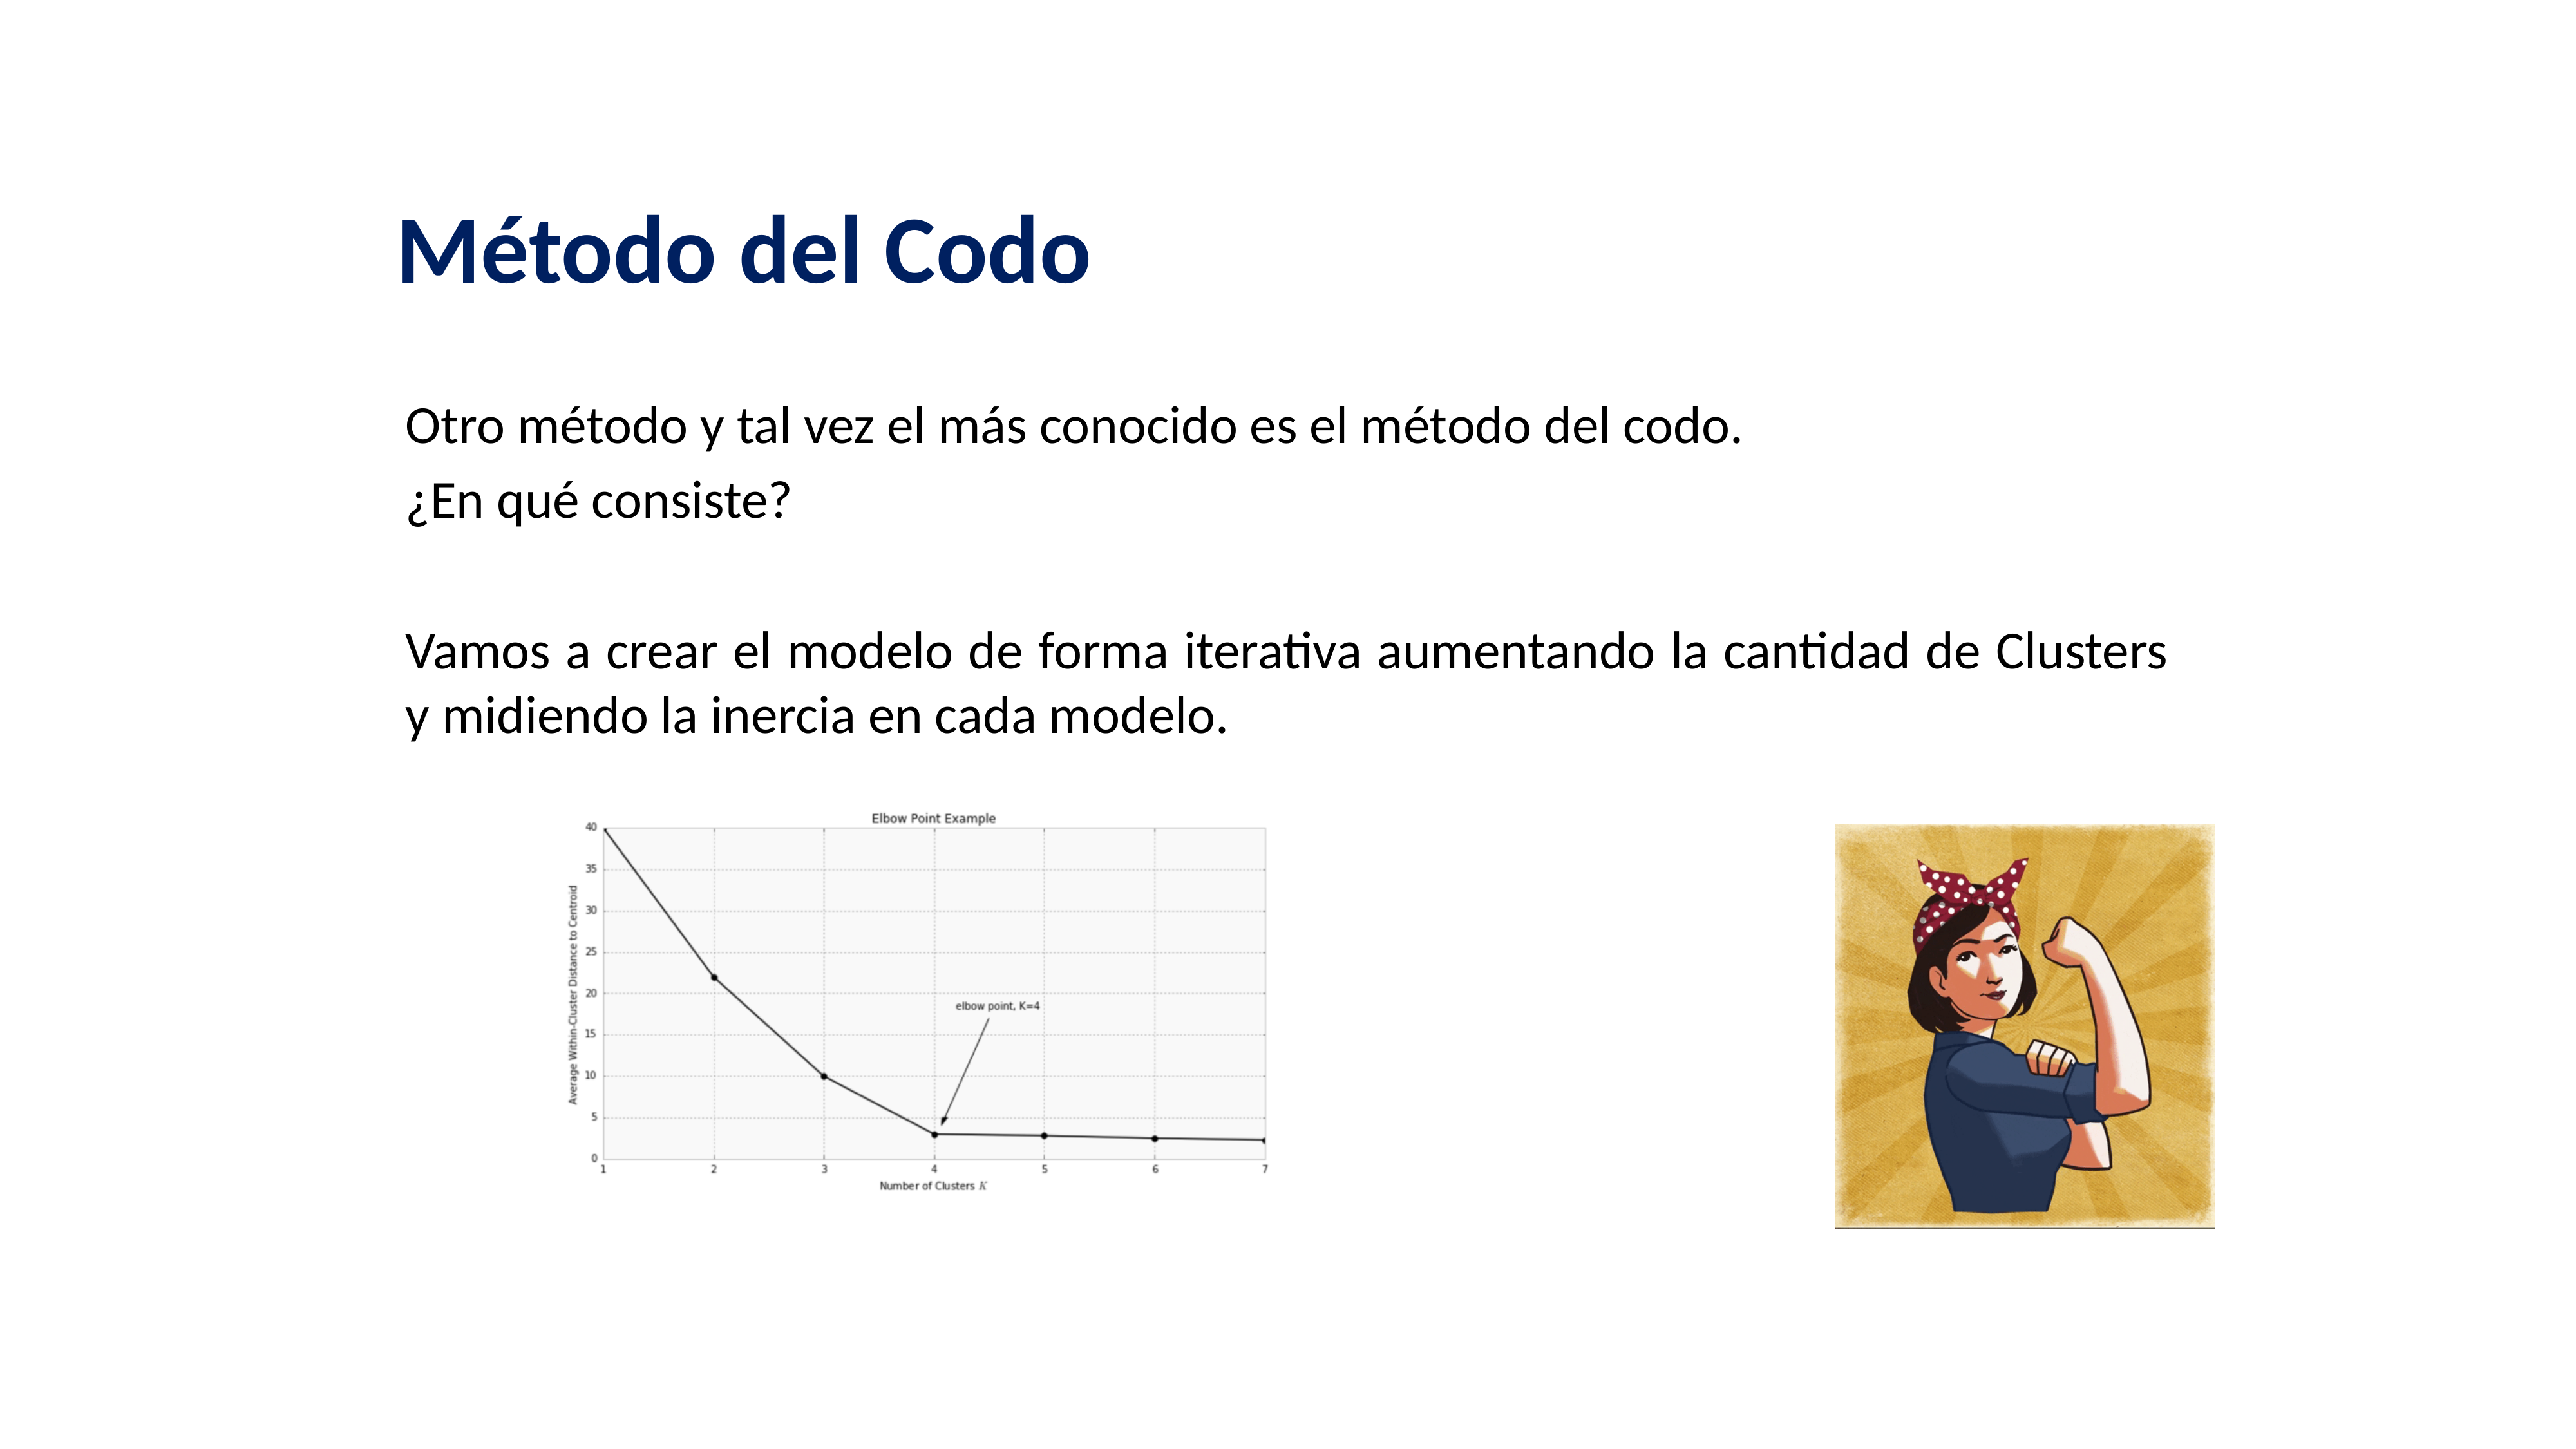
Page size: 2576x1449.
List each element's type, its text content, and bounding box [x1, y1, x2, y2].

picture [551, 804, 1288, 1210]
list Método del Codo [386, 194, 2171, 348]
text_box Otro método y tal vez el más conocido es el método del codo. ¿En qué consiste? Vamos a crear el modelo de forma iterativa aumentando la cantidad de Clusters y midiendo la inercia en cada modelo. [396, 384, 2180, 749]
picture [1835, 824, 2215, 1229]
